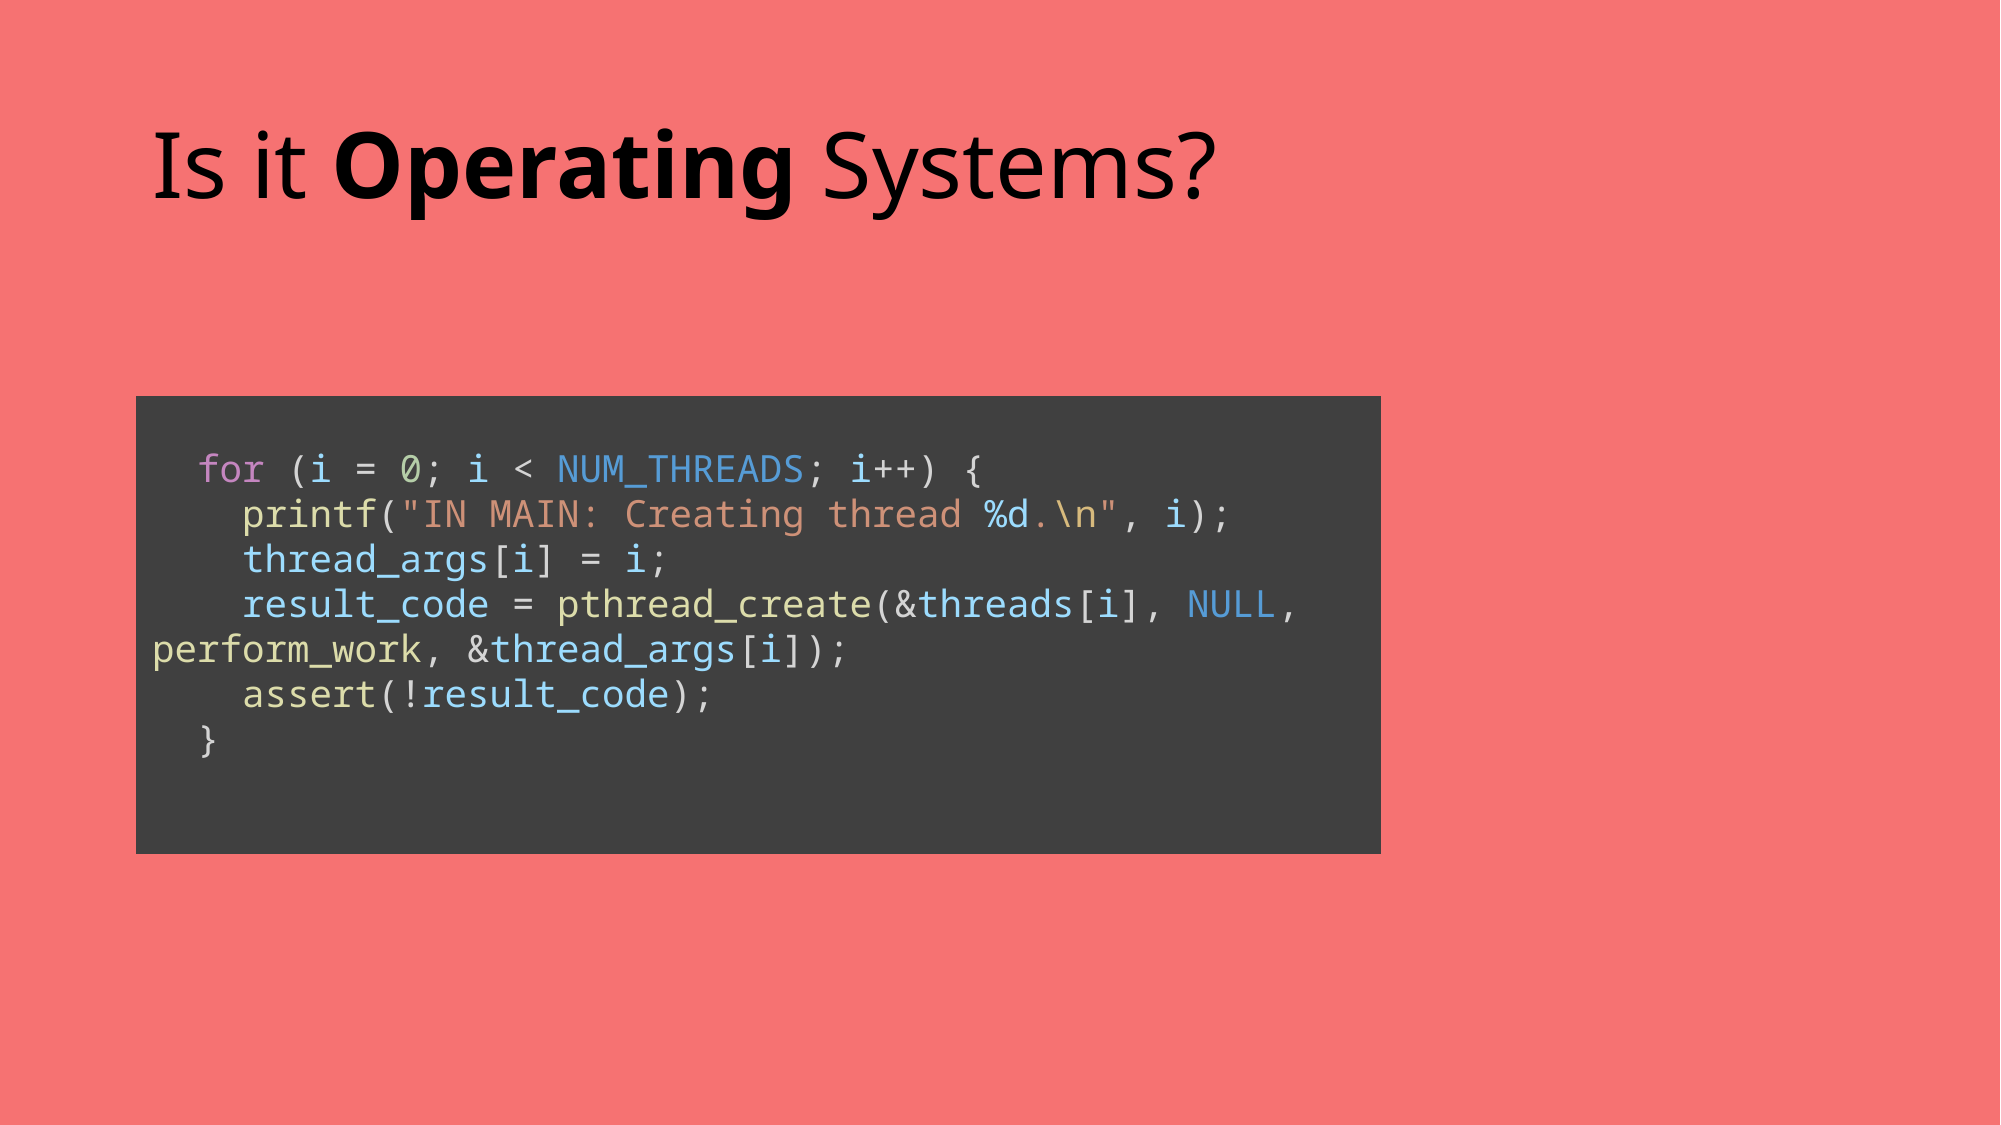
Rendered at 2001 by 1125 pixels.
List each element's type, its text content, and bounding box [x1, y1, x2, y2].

text_box for (i = 0; i < NUM_THREADS; i++) { printf("IN MAIN: Creating thread %d.\n", i); thread_args[i] = i; result_code = pthread_create(&threads[i], NULL, perform_work, &thread_args[i]); assert(!result_code); } [136, 396, 1381, 854]
title Is it Operating Systems? [137, 59, 1863, 278]
